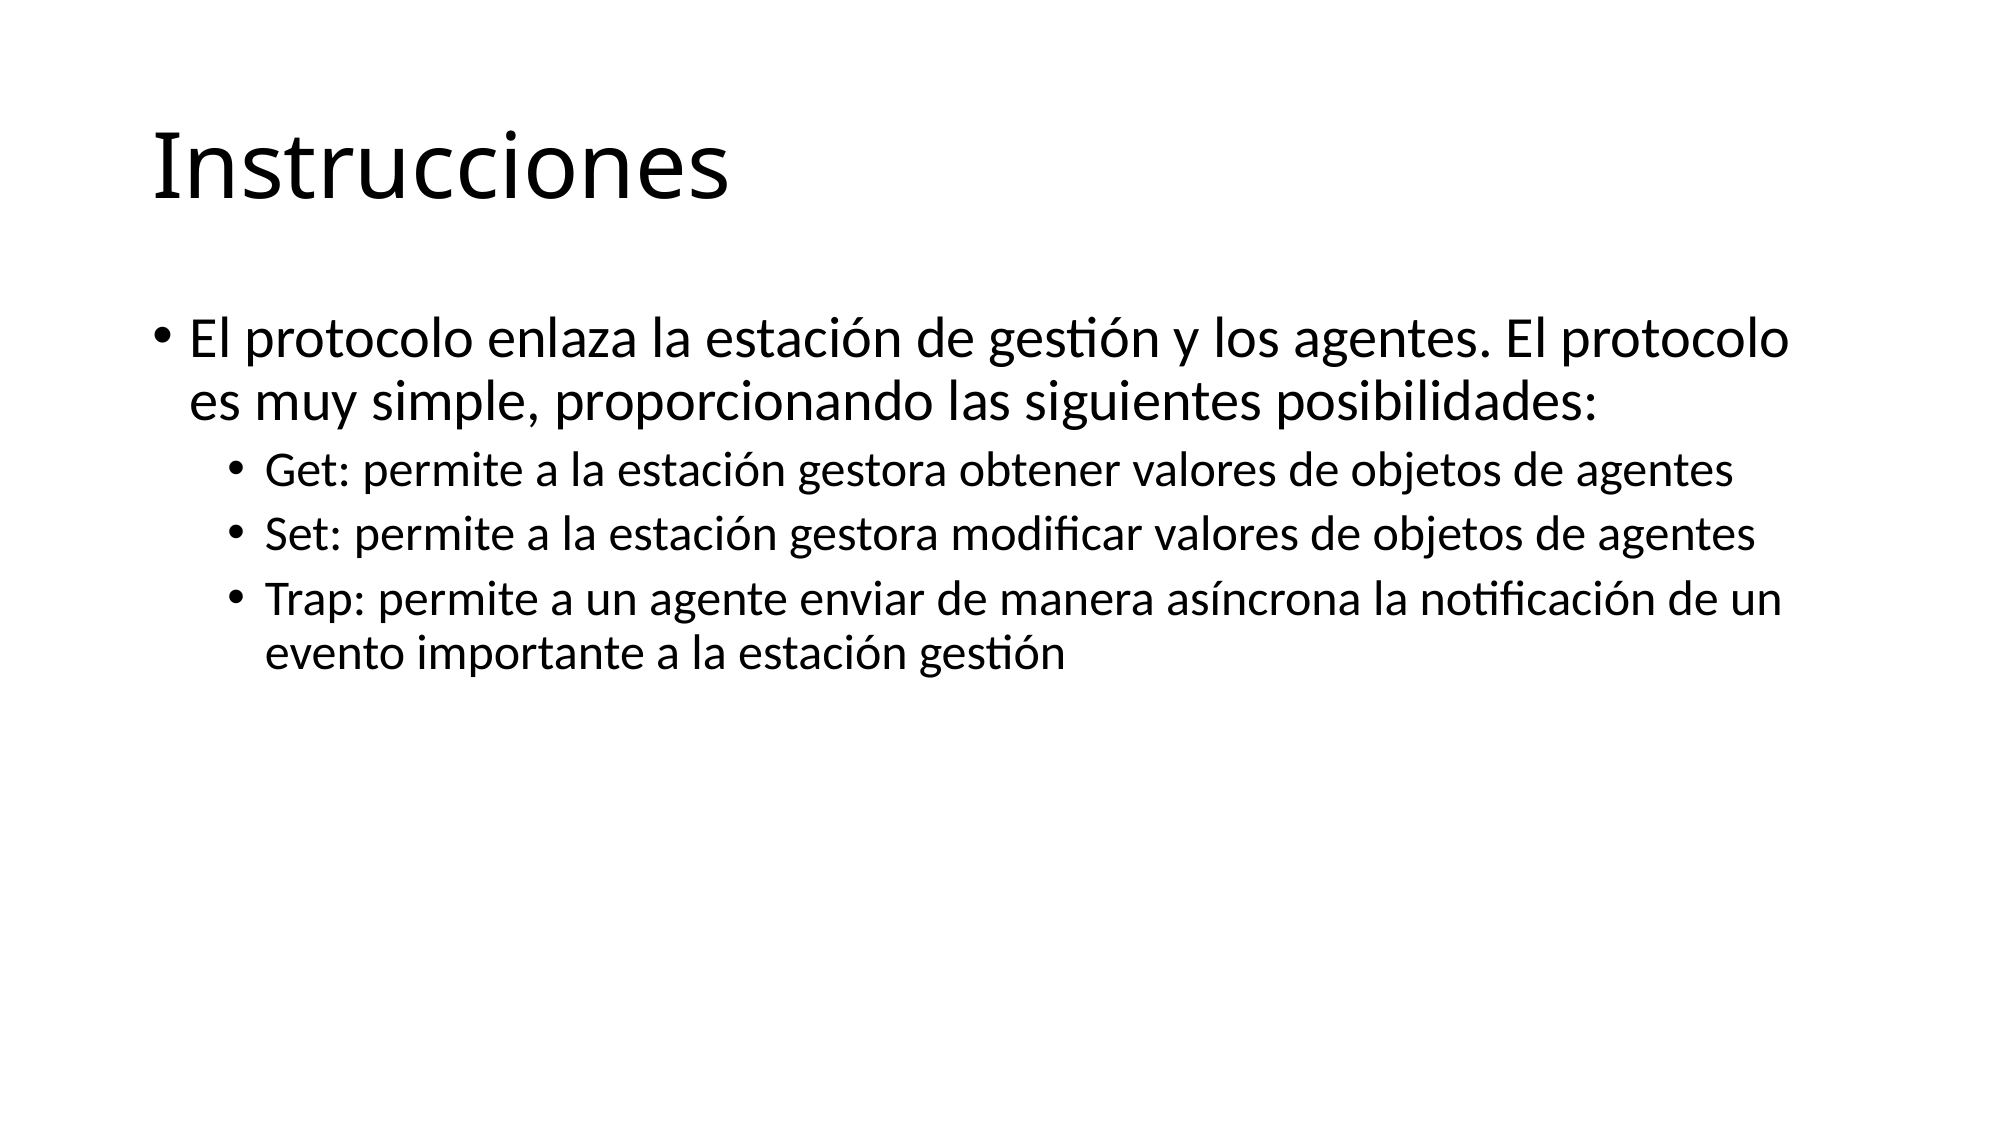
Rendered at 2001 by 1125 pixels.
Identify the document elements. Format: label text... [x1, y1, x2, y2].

list El protocolo enlaza la estación de gestión y los agentes. El protocolo es muy simple, proporcionando las siguientes posibilidades: Get: permite a la estación gestora obtener valores de objetos de agentes Set: permite a la estación gestora modificar valores de objetos de agentes Trap: permite a un agente enviar de manera asíncrona la notificación de un evento importante a la estación gestión [137, 299, 1863, 1014]
title Instrucciones [137, 59, 1863, 278]
